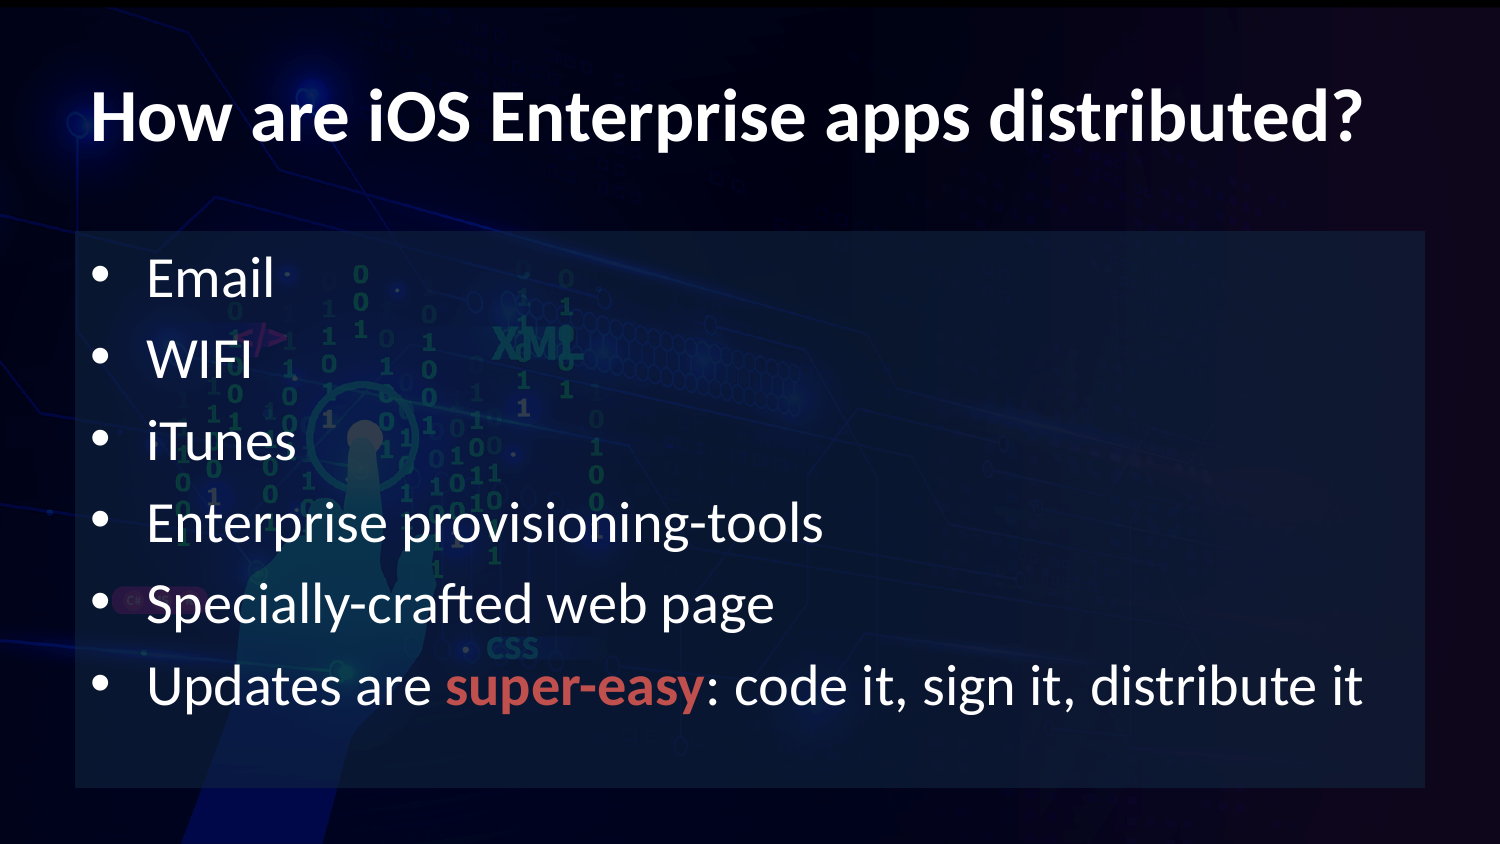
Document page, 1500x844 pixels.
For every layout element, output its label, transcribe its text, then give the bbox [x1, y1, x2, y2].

list Email WIFI iTunes Enterprise provisioning-tools Specially-crafted web page Updates are super-easy: code it, sign it, distribute it [75, 231, 1425, 788]
picture [0, 8, 1500, 844]
title How are iOS Enterprise apps distributed? [75, 52, 1425, 171]
